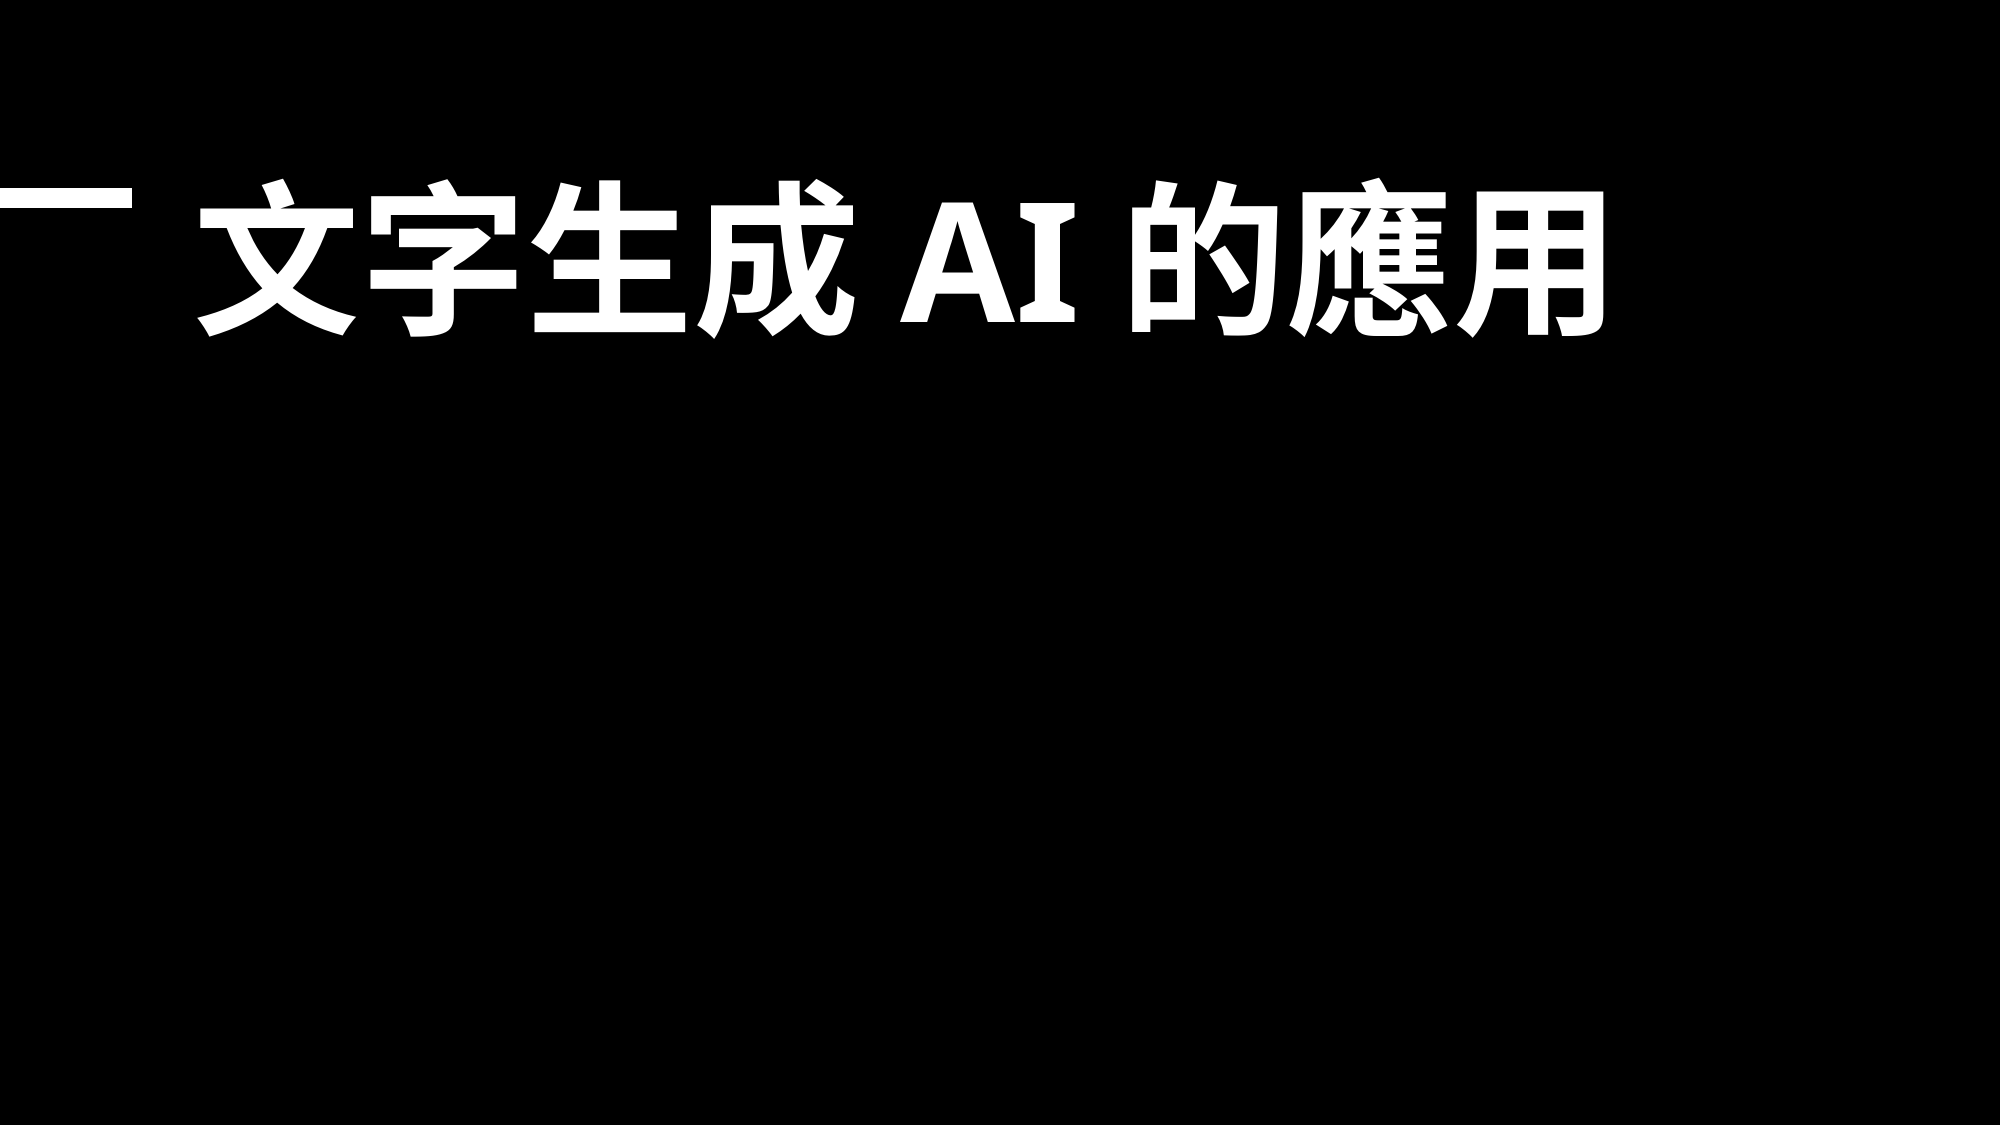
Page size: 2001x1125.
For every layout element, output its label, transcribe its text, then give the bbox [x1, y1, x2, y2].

title 文字生成AI的應用 [178, 178, 1825, 1026]
